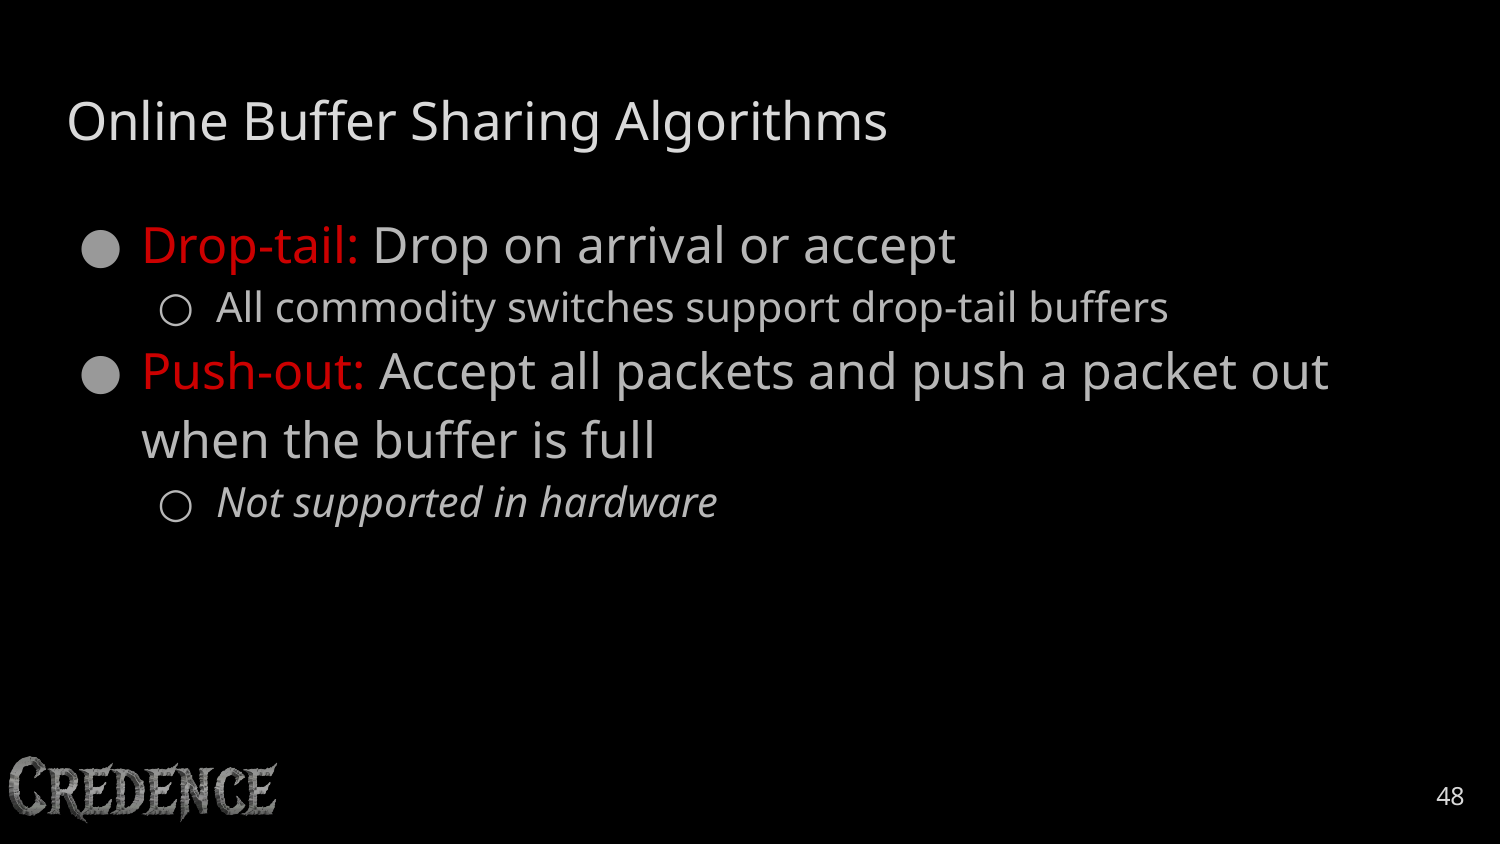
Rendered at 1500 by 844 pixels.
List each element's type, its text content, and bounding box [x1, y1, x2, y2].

slide_number ‹#› [1389, 764, 1480, 830]
title Online Buffer Sharing Algorithms [51, 72, 1449, 167]
list Drop-tail: Drop on arrival or accept All commodity switches support drop-tail buffers Push-out: Accept all packets and push a packet out when the buffer is full Not supported in hardware [51, 189, 1449, 750]
picture [0, 732, 284, 844]
